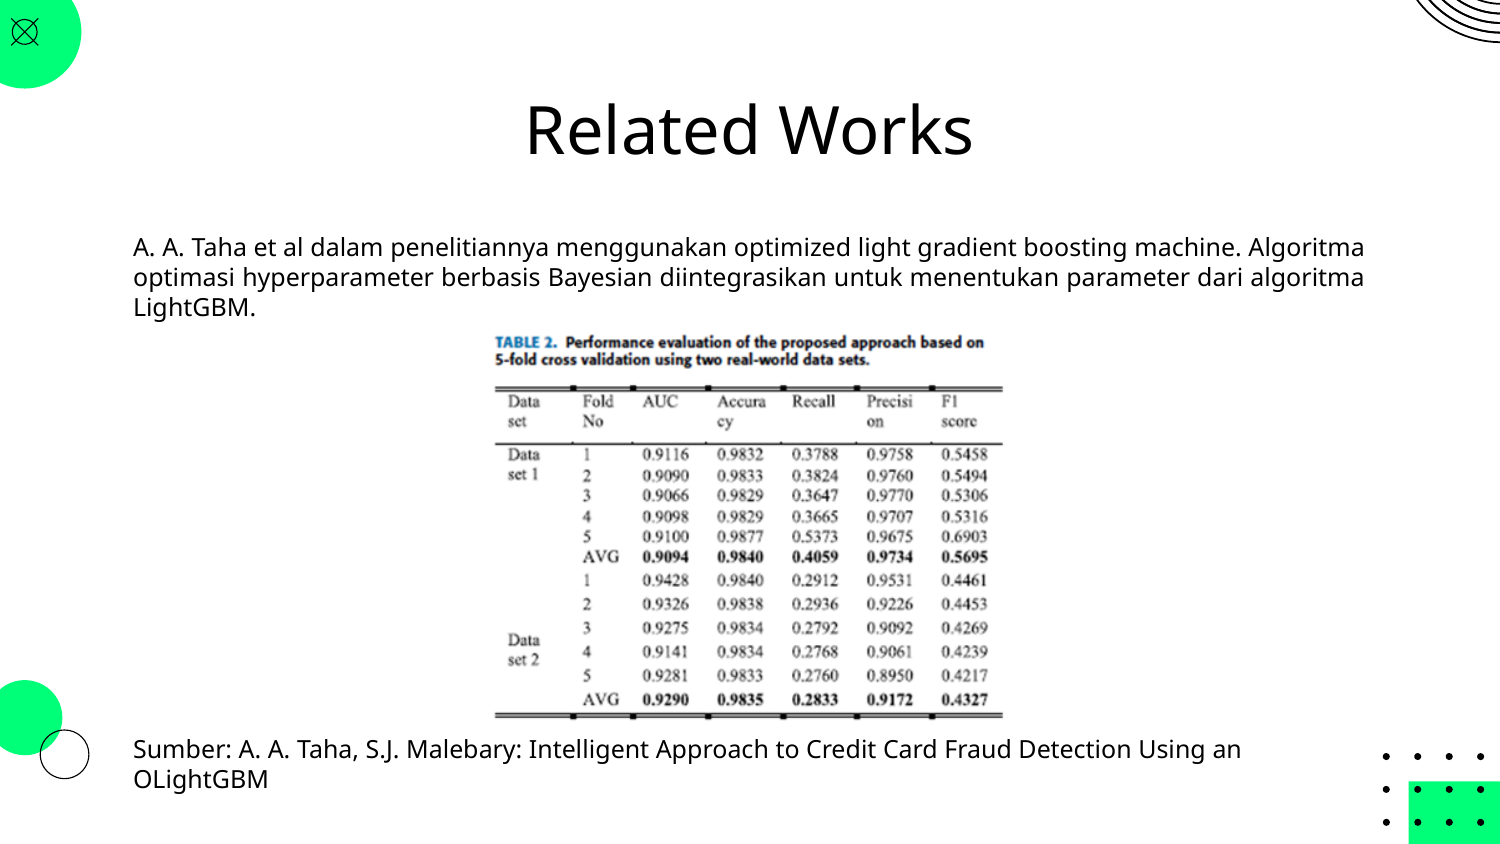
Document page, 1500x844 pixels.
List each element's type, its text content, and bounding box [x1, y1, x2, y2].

title Related Works [118, 72, 1382, 180]
picture [490, 326, 1010, 725]
list A. A. Taha et al dalam penelitiannya menggunakan optimized light gradient boosting machine. Algoritma optimasi hyperparameter berbasis Bayesian diintegrasikan untuk menentukan parameter dari algoritma LightGBM. Sumber: A. A. Taha, S.J. Malebary: Intelligent Approach to Credit Card Fraud Detection Using an OLightGBM [118, 216, 1382, 734]
